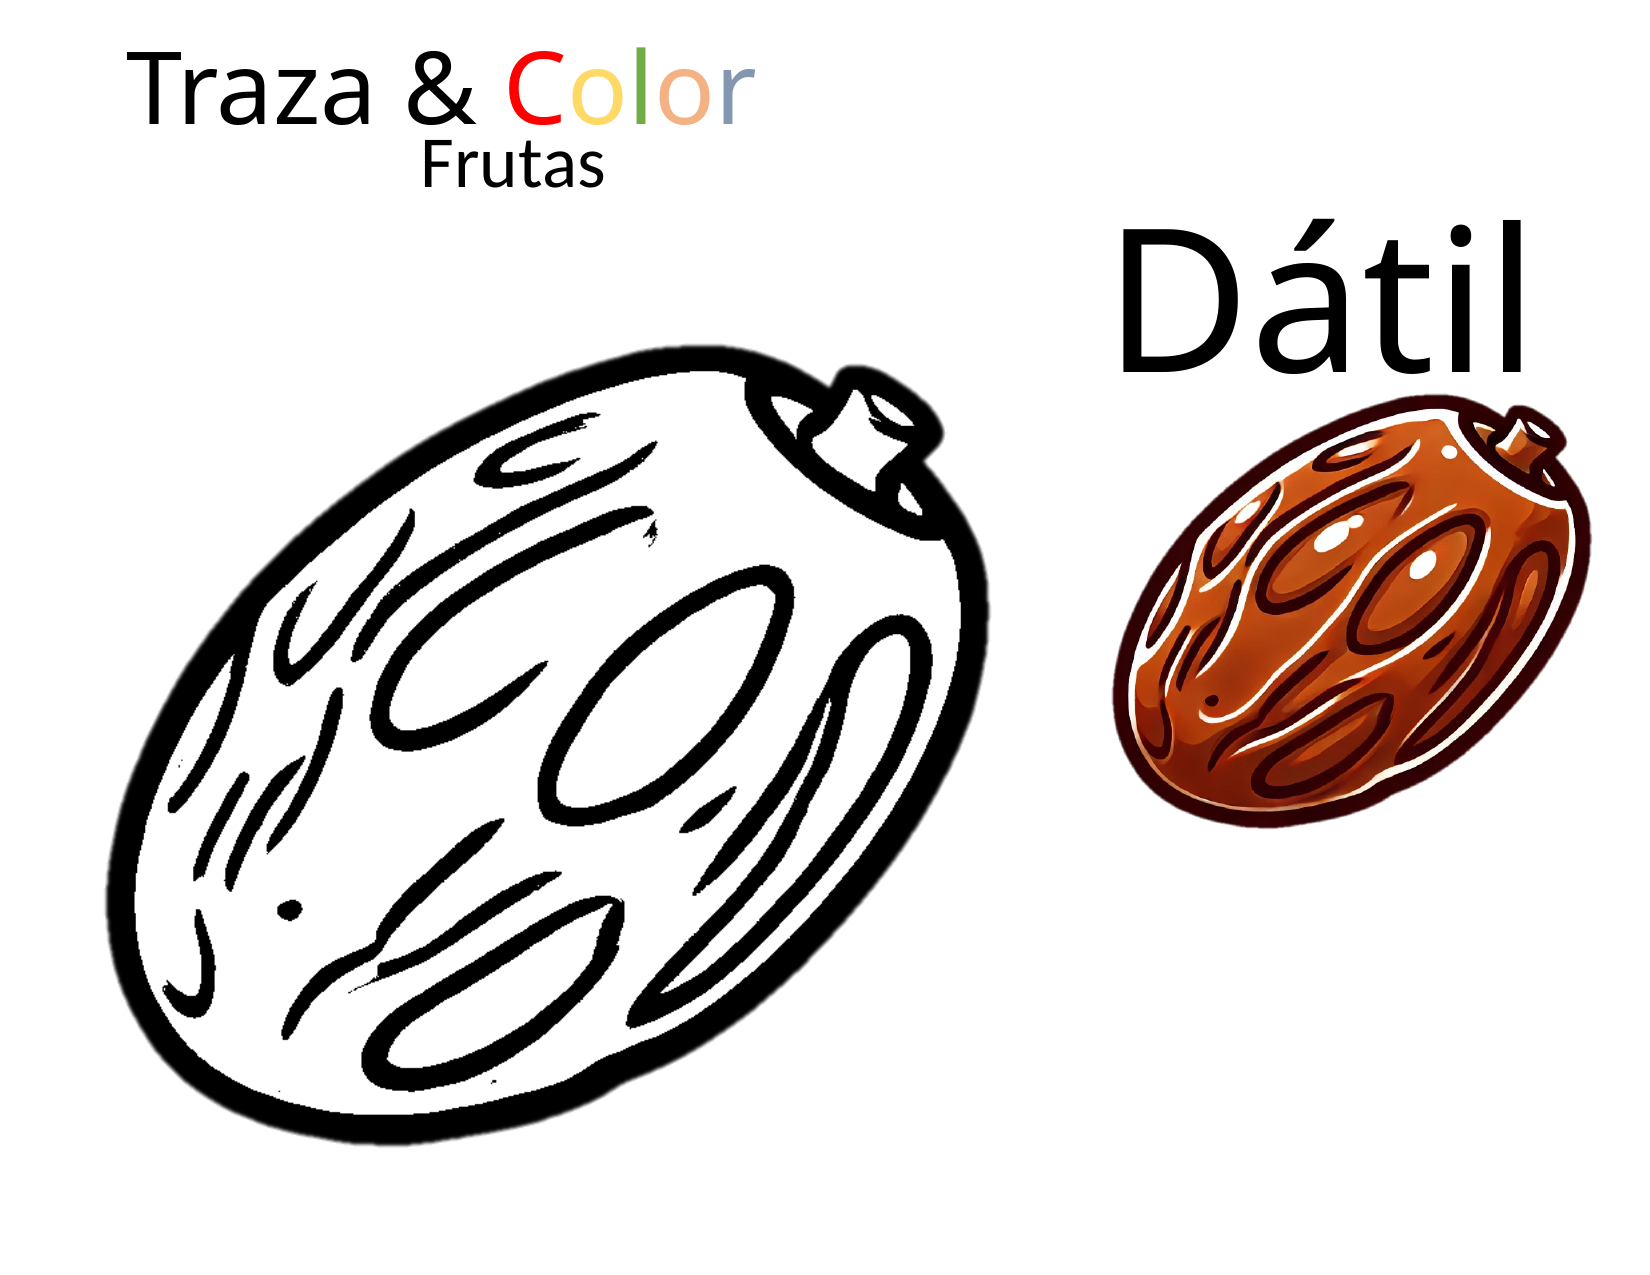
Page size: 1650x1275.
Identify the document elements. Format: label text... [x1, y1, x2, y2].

picture [0, 111, 1650, 1275]
text_box Frutas [129, 106, 898, 111]
text_box Traza & Color [111, 16, 916, 111]
text_box Dátil [1224, 164, 1650, 267]
